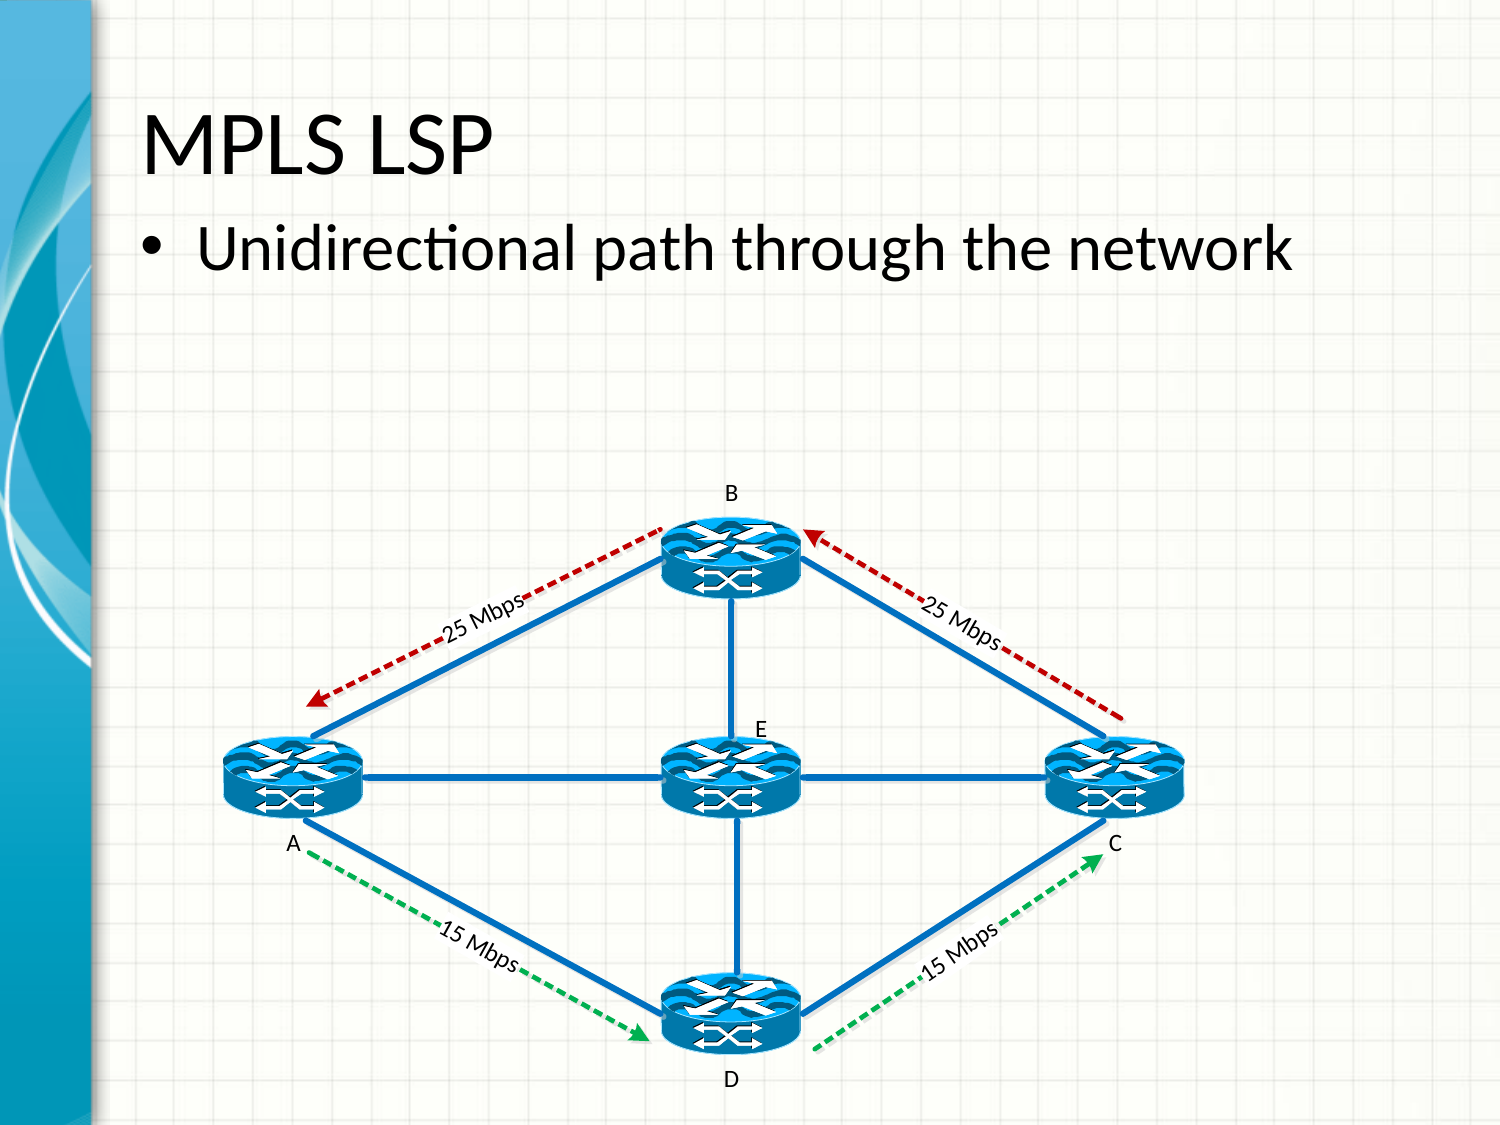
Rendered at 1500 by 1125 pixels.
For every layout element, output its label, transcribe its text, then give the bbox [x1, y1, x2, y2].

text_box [218, 467, 1191, 1098]
picture [0, 0, 1500, 1125]
title MPLS LSP [125, 44, 1450, 196]
list Unidirectional path through the network [125, 196, 1450, 327]
